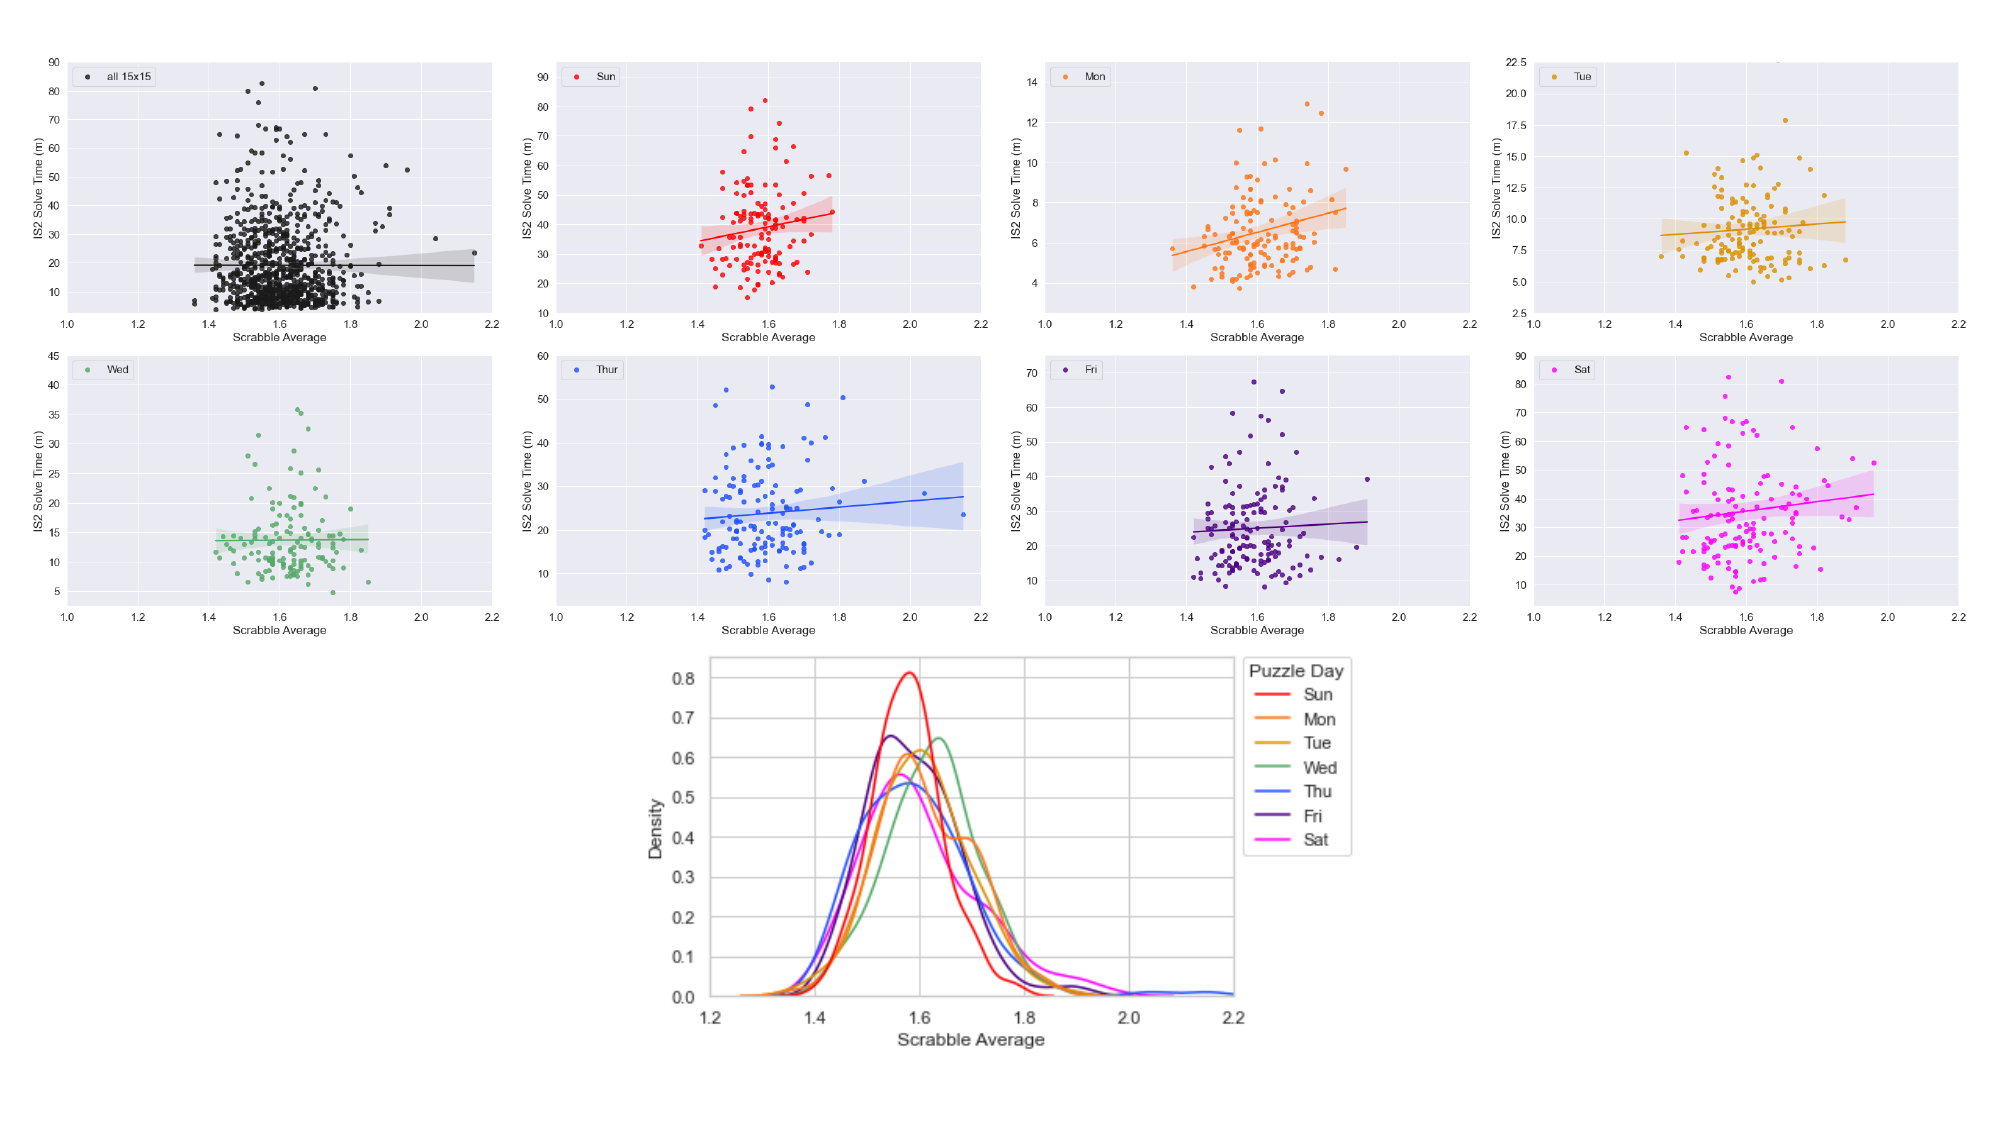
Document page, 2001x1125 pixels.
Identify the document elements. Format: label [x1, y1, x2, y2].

picture [638, 646, 1362, 1061]
picture [29, 52, 1971, 641]
